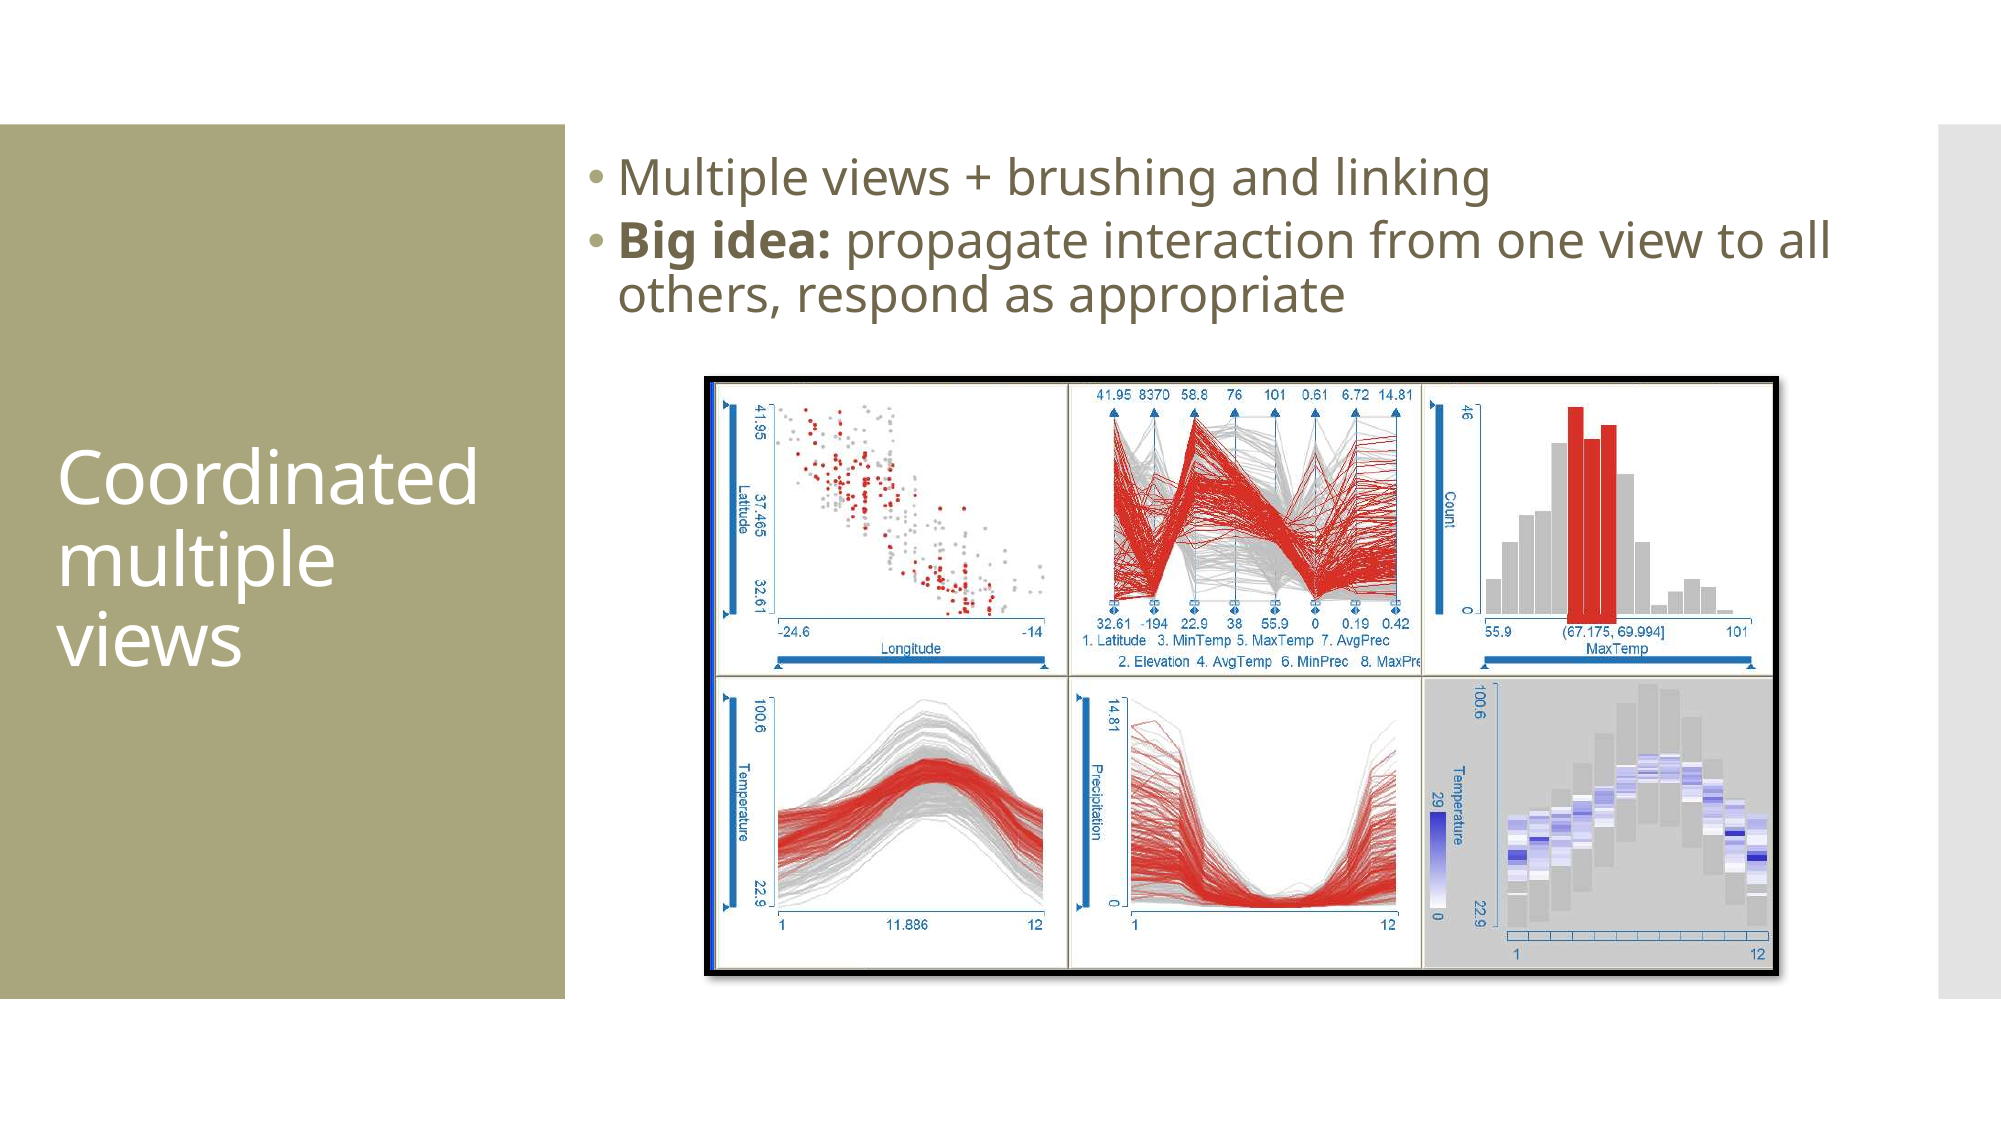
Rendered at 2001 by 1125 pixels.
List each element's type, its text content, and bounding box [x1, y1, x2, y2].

text_box Coordinated multiple views [41, 184, 525, 940]
picture [709, 381, 1773, 971]
list Multiple views + brushing and linking Big idea: propagate interaction from one view to all others, respond as appropriate [572, 144, 1923, 945]
